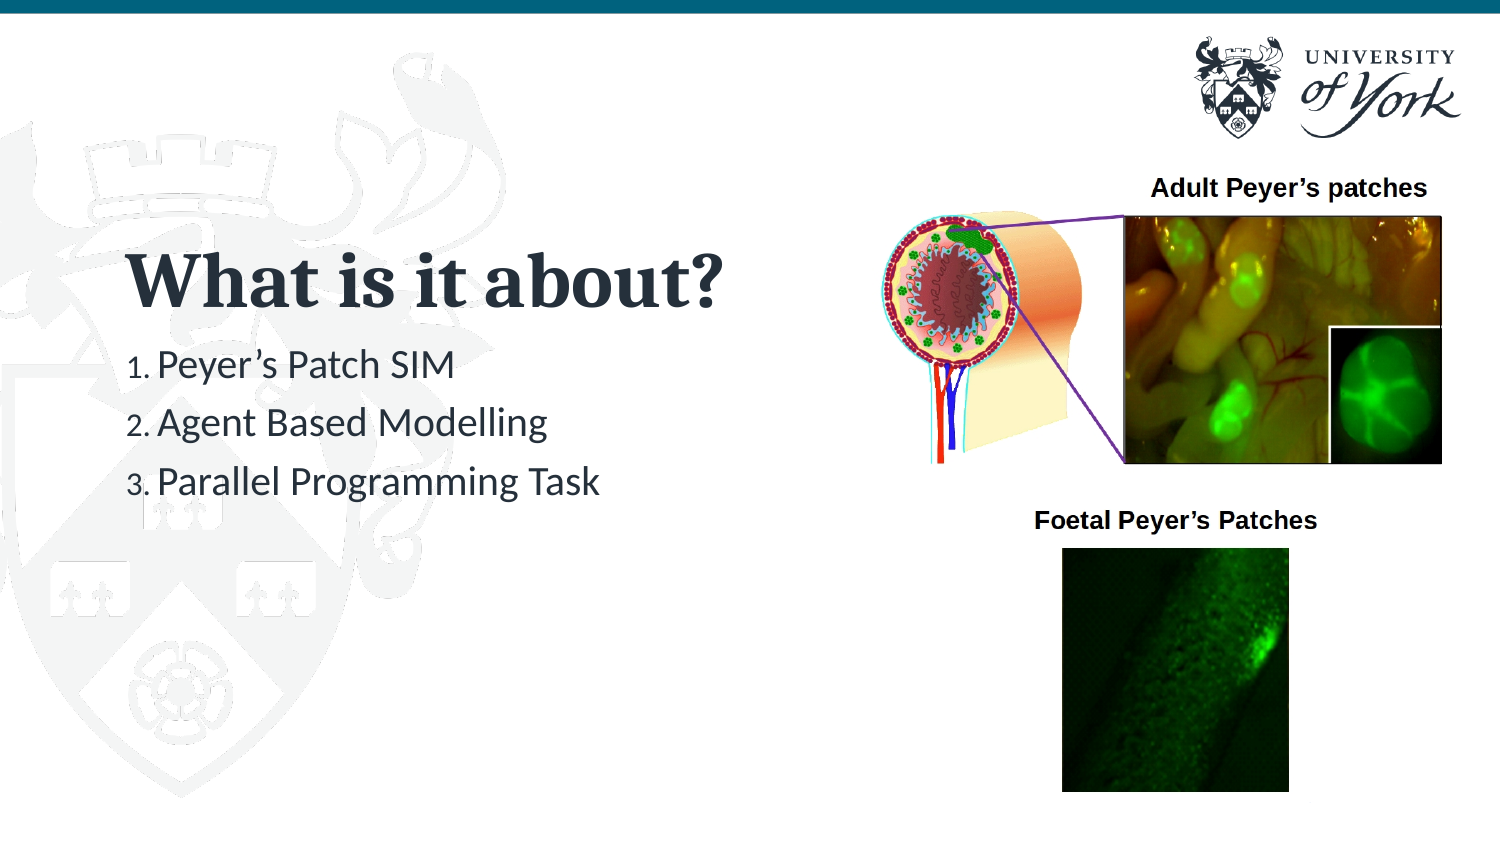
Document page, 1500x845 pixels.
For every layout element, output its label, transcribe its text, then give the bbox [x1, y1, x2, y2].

picture [871, 165, 1453, 477]
picture [1025, 497, 1322, 804]
title What is it about? [112, 220, 866, 330]
list Peyer’s Patch SIM Agent Based Modelling Parallel Programming Task [112, 330, 915, 576]
